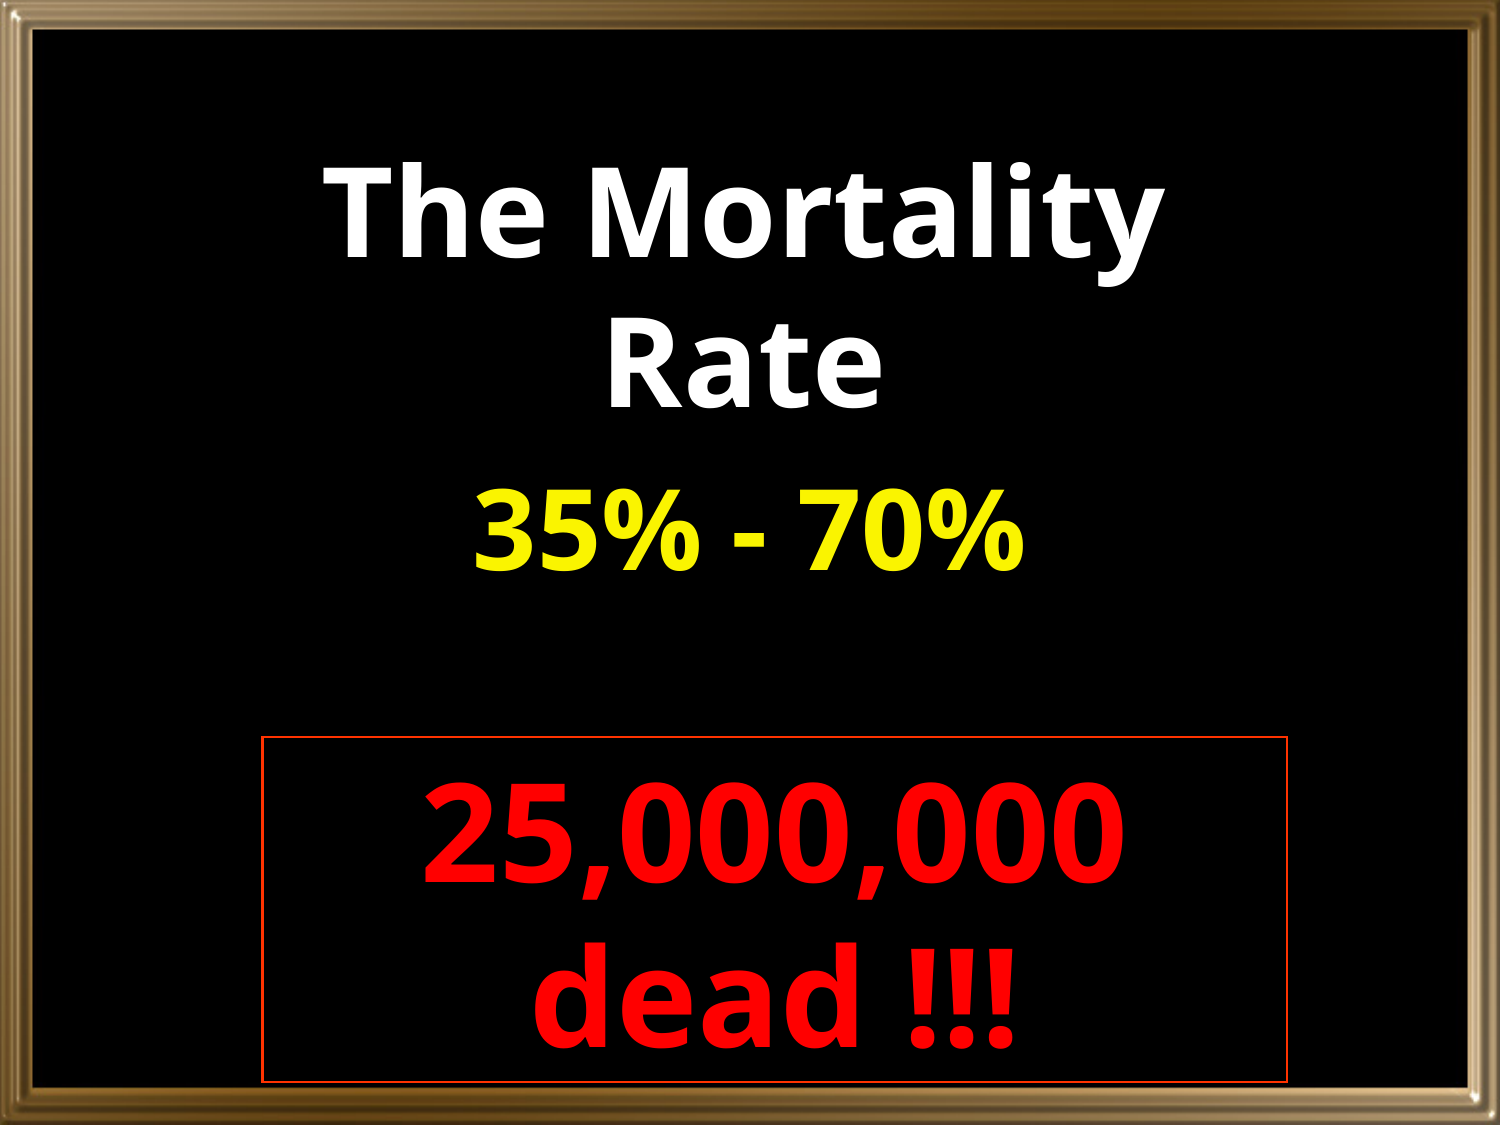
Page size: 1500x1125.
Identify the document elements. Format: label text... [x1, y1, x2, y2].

text_box 35% - 70% [374, 449, 1125, 600]
picture [0, 0, 1500, 1125]
text_box The Mortality Rate [262, 124, 1225, 440]
text_box 25,000,000 dead !!! [262, 737, 1288, 1083]
